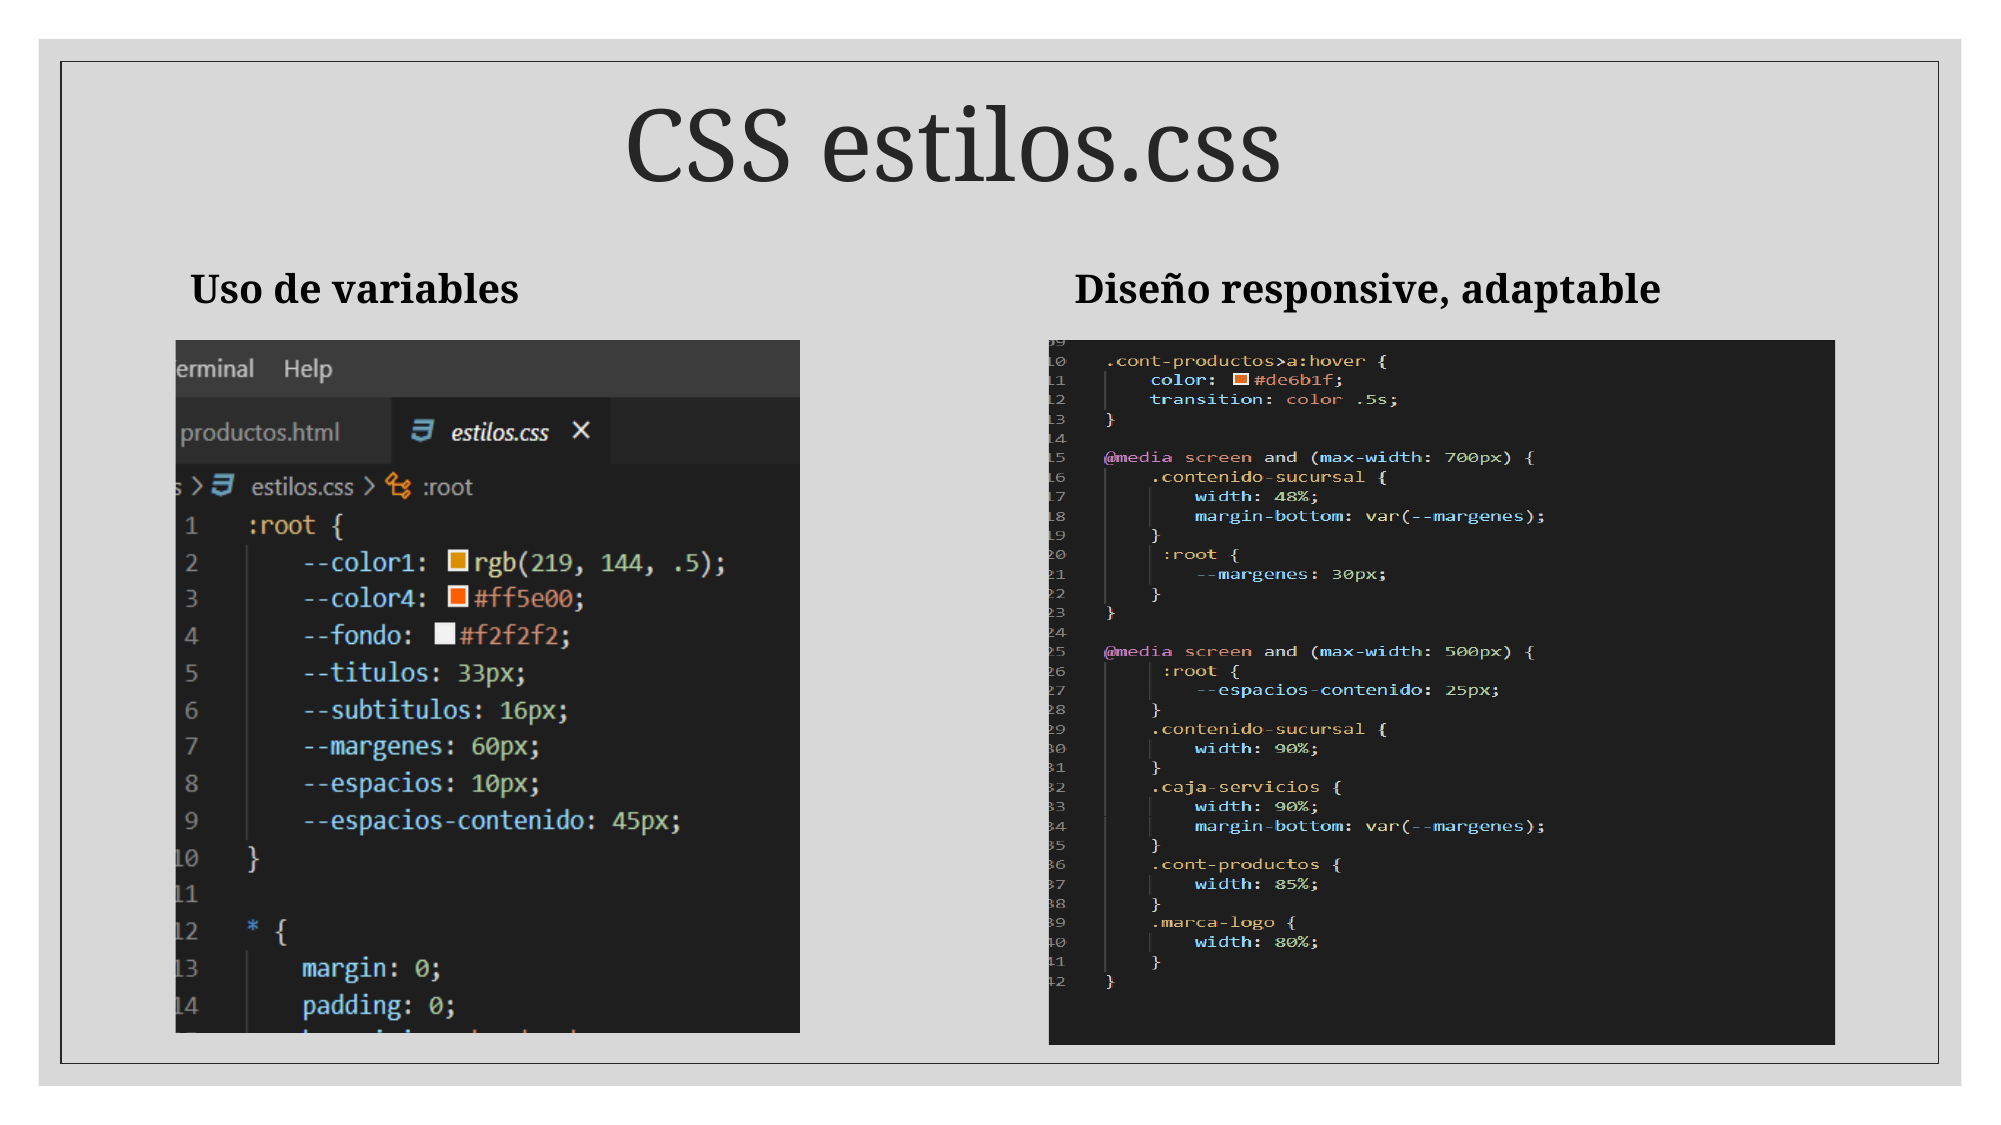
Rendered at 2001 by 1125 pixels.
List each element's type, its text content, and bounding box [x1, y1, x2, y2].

list Diseño responsive, adaptable [1059, 235, 1825, 336]
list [1048, 340, 1836, 1045]
list Uso de variables [175, 235, 941, 341]
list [175, 340, 800, 1033]
title CSS estilos.css [115, 73, 1766, 225]
